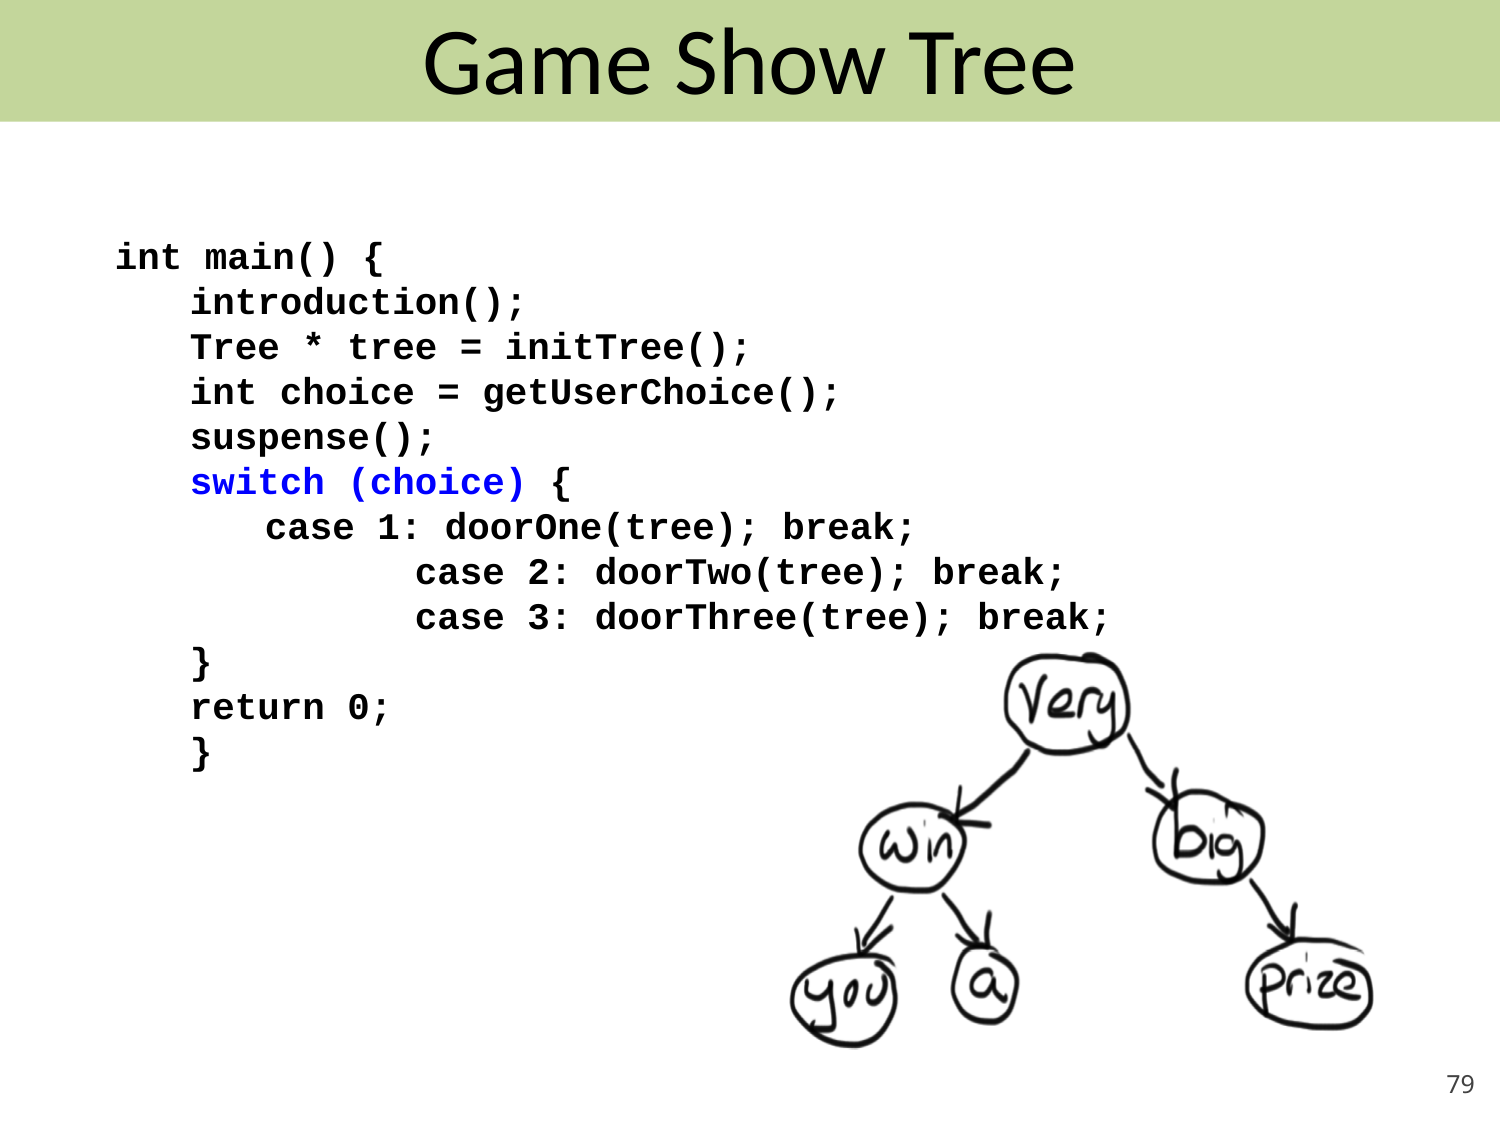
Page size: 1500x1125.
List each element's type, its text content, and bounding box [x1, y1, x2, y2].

text_box int main() { introduction(); Tree * tree = initTree(); int choice = getUserChoice(); suspense(); switch (choice) { case 1: doorOne(tree); break; case 2: doorTwo(tree); break; case 3: doorThree(tree); break; } return 0; } [99, 224, 1263, 780]
title Game Show Tree [75, 0, 1425, 113]
picture [755, 649, 1401, 1063]
